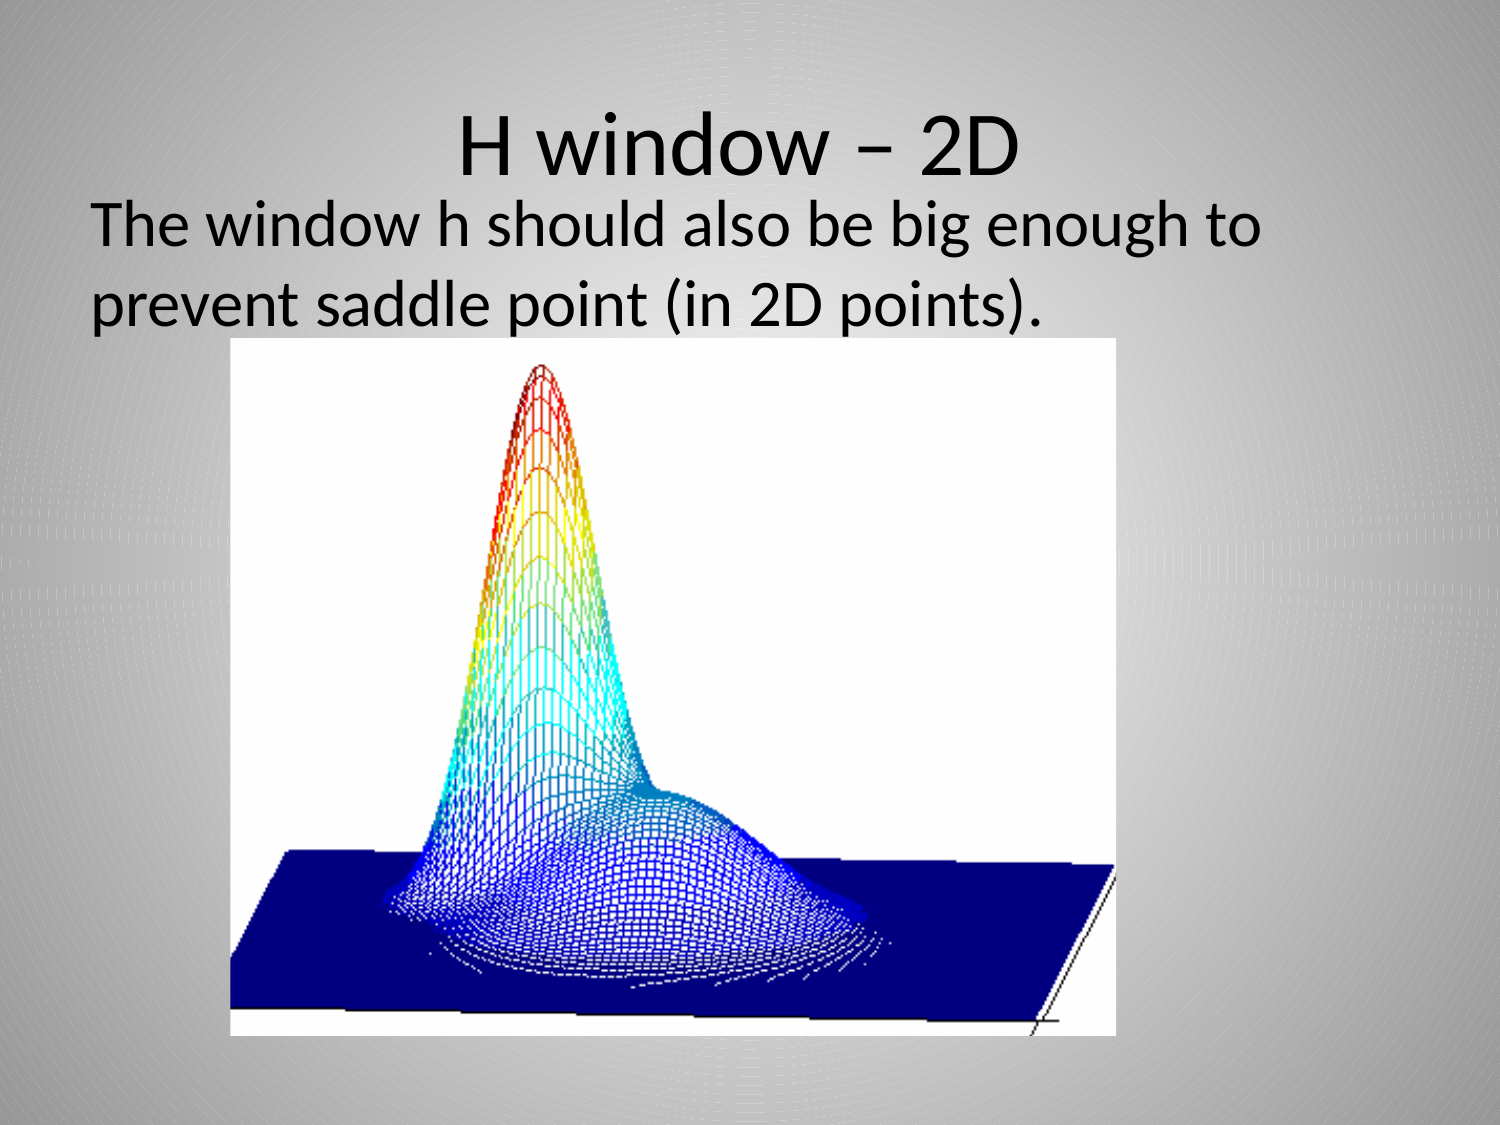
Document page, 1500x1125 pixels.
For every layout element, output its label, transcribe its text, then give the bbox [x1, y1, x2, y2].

title H window – 2D [75, 45, 1425, 172]
list The window h should also be big enough to prevent saddle point (in 2D points). [75, 172, 1425, 988]
picture [229, 337, 1117, 1036]
